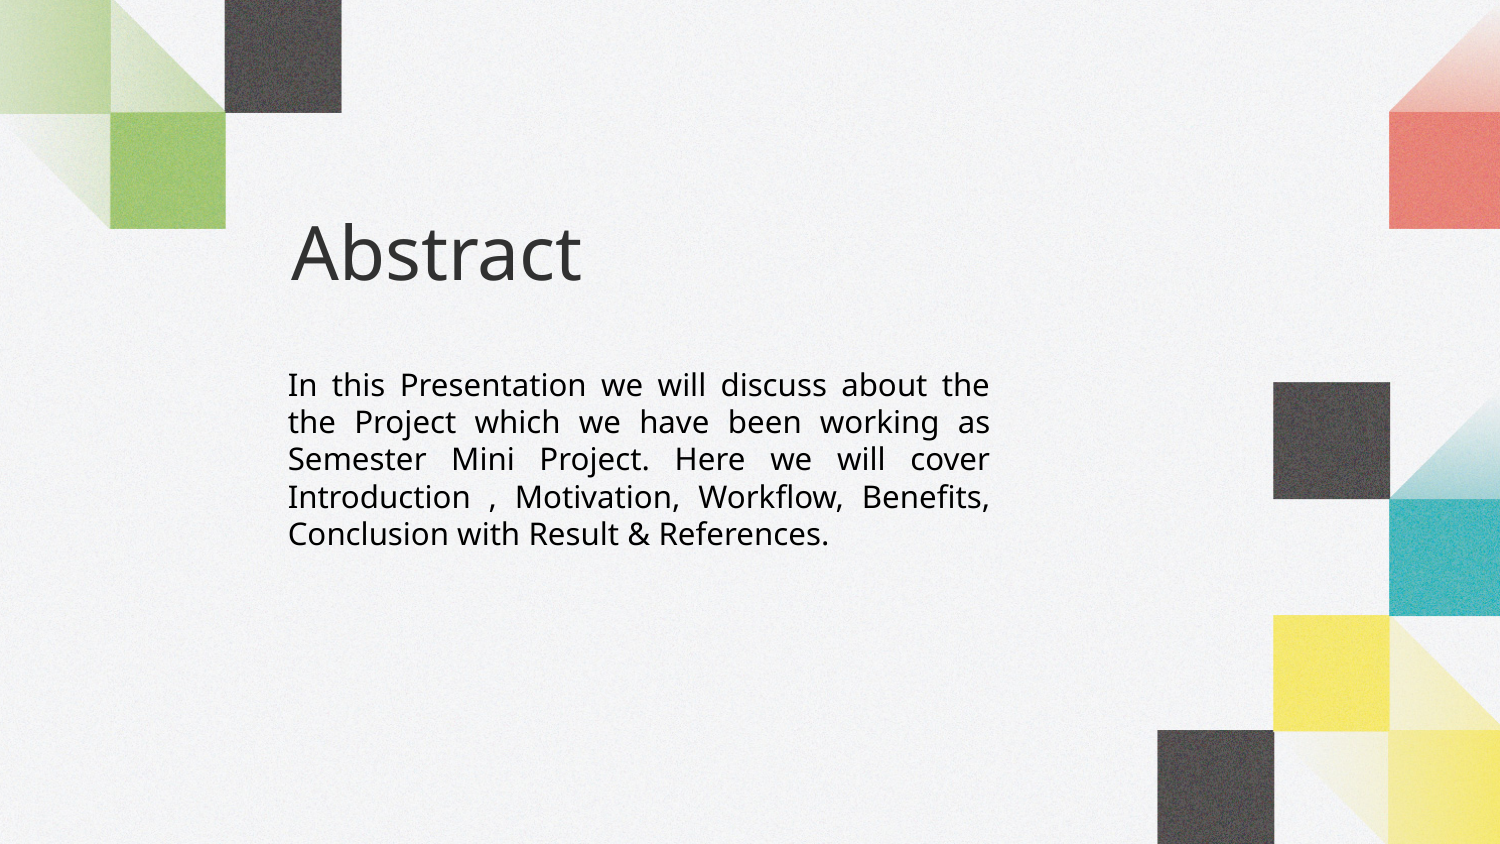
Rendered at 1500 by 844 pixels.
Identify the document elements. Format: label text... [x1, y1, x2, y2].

subtitle In this Presentation we will discuss about the the Project which we have been working as Semester Mini Project. Here we will cover Introduction , Motivation, Workflow, Benefits, Conclusion with Result & References. [271, 255, 1008, 661]
picture [0, 0, 1500, 844]
title Abstract [276, 170, 1003, 255]
